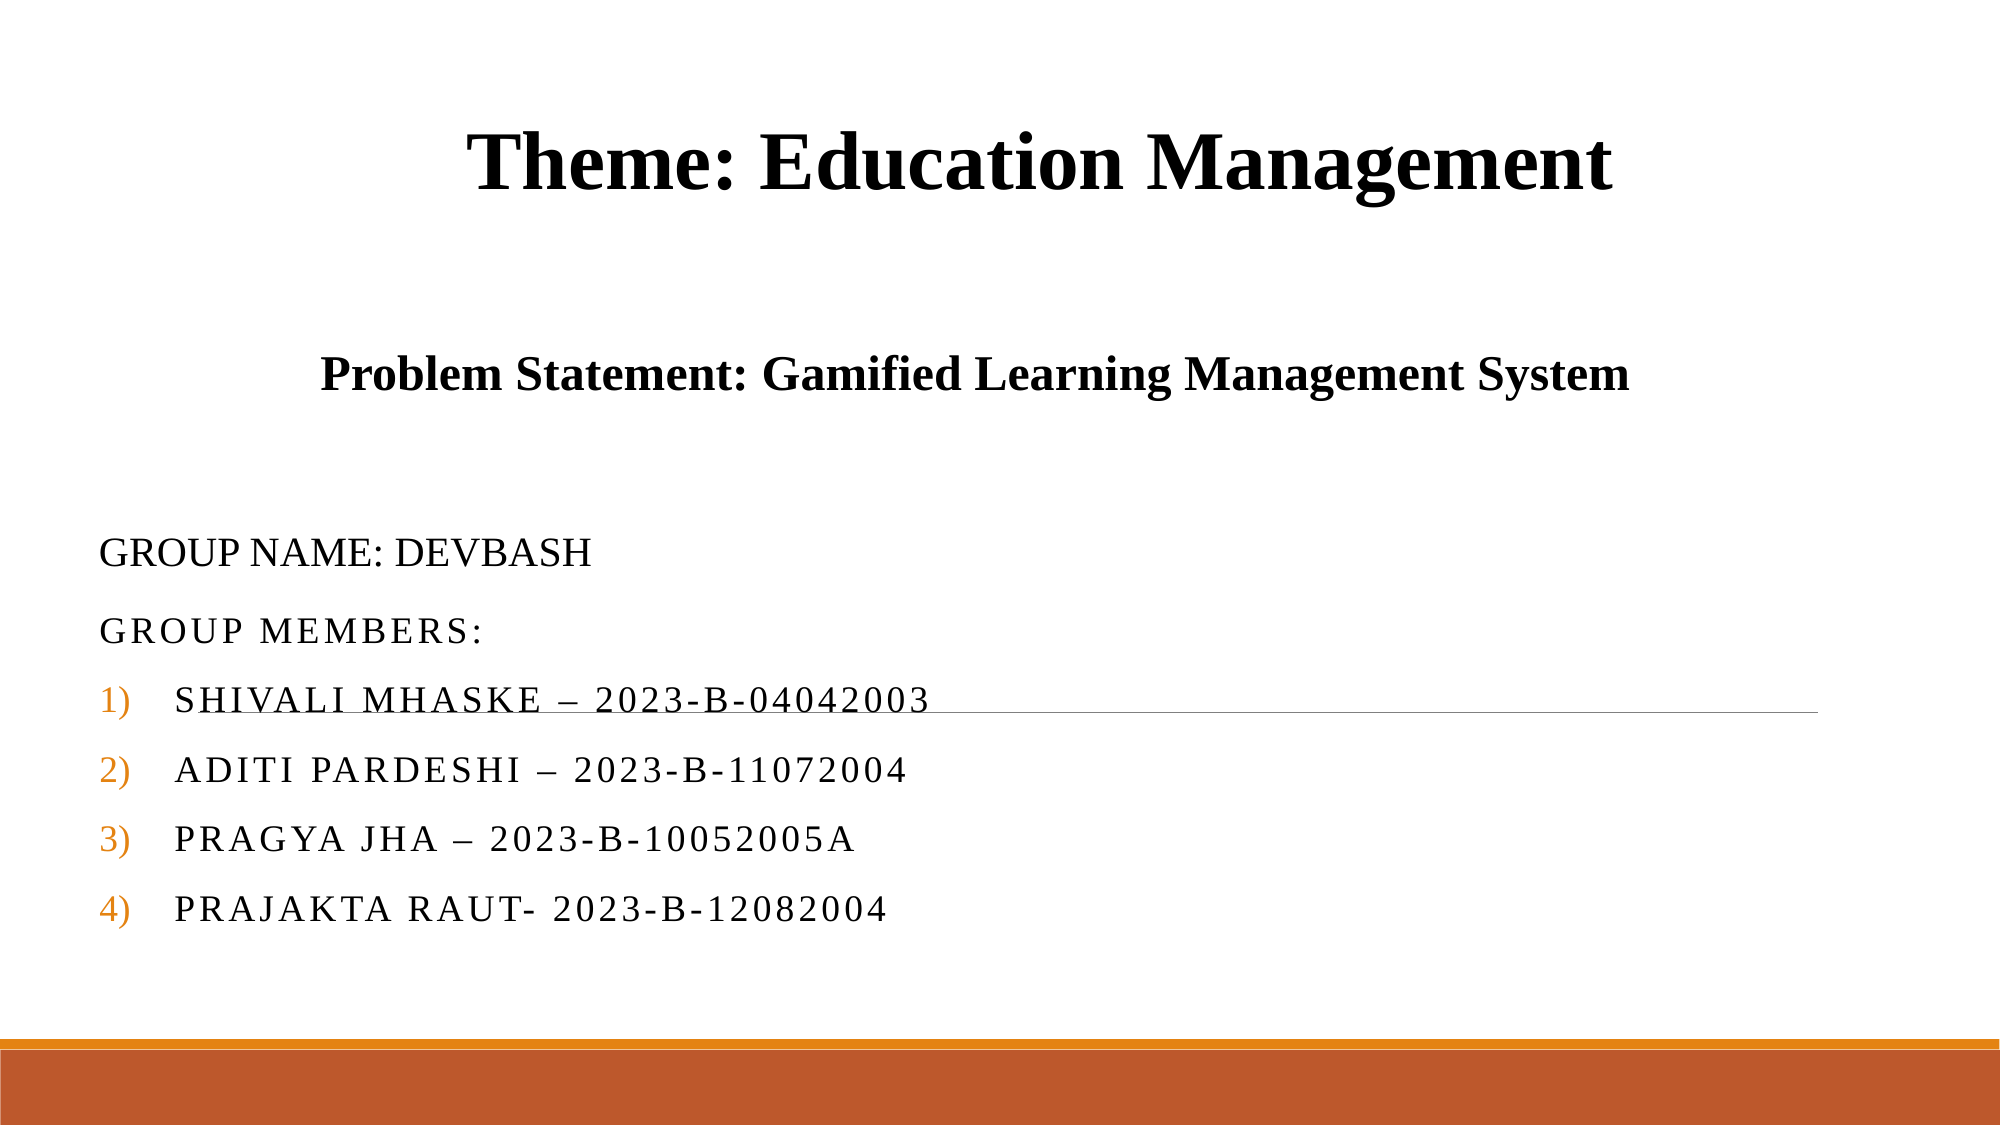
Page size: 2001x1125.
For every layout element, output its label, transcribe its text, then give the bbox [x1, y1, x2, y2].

text_box GROUP NAME: DEVBASH [84, 517, 975, 583]
text_box Theme: Education Management [451, 99, 1629, 214]
text_box Problem Statement: Gamified Learning Management System [305, 333, 1695, 409]
subtitle Group Members: Shivali Mhaske – 2023-B-04042003 Aditi Pardeshi – 2023-B-11072004 Pragya Jha – 2023-B-10052005A Prajakta Raut- 2023-B-12082004 [84, 603, 1561, 995]
